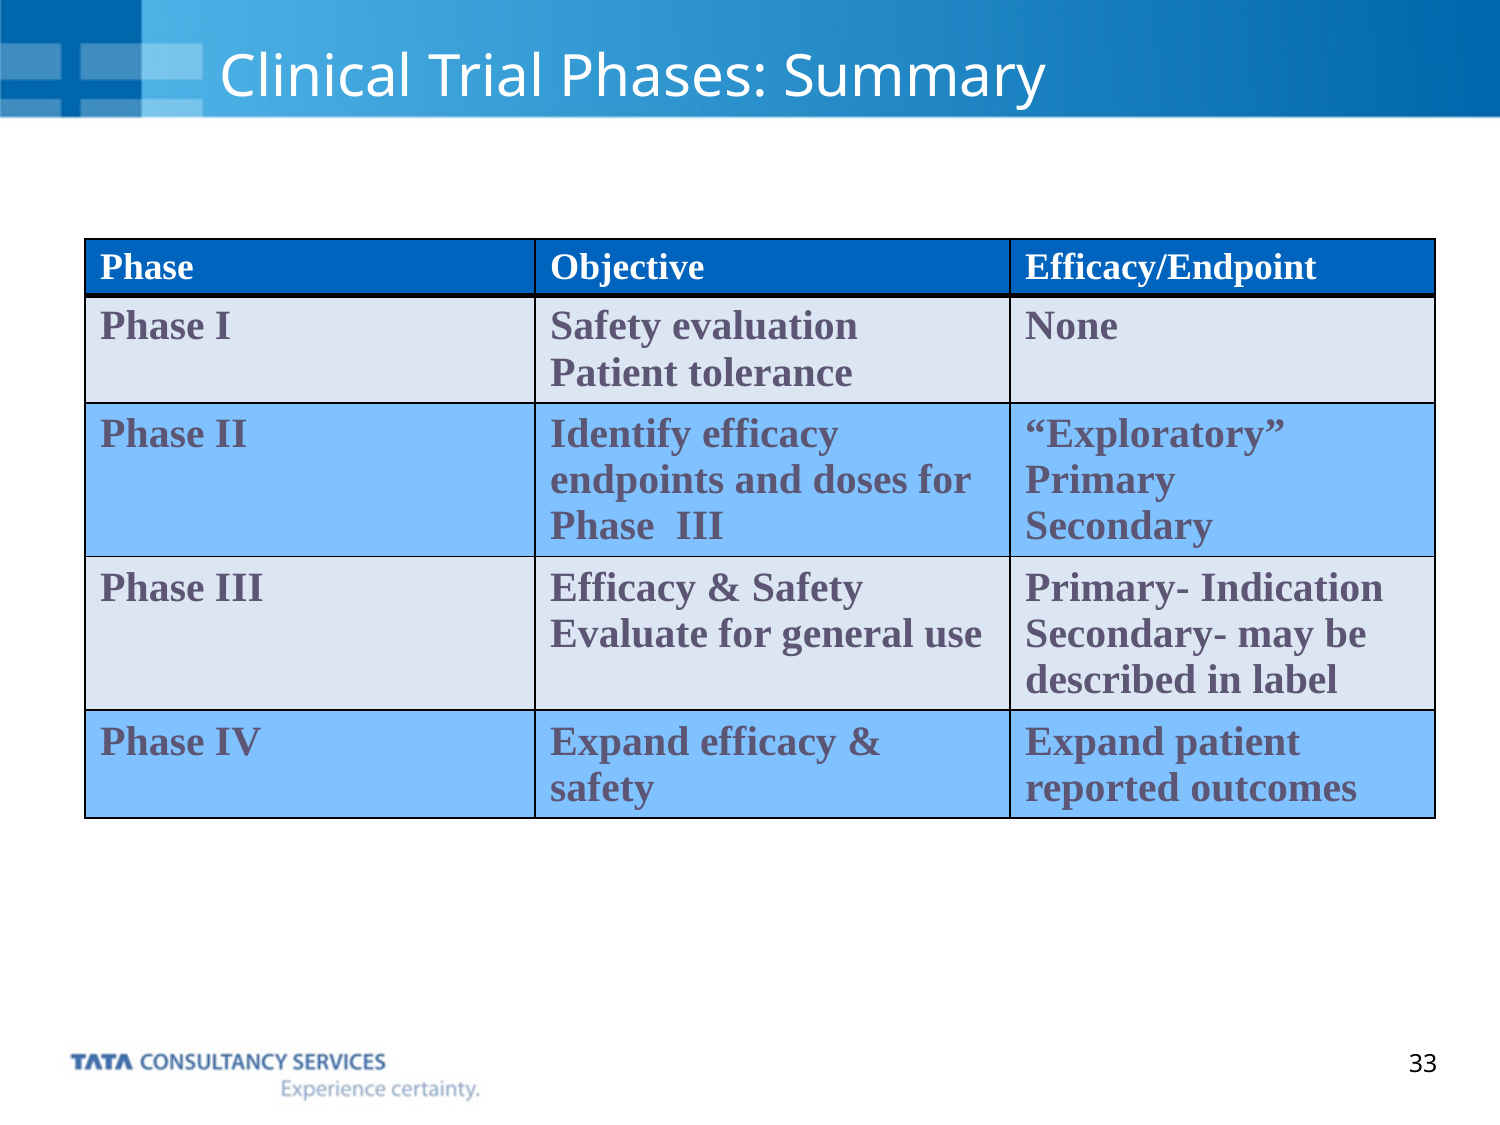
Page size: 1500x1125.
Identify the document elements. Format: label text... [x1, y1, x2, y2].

table_header Phase [86, 240, 534, 293]
table_cell Expand patient reported outcomes [1011, 711, 1434, 817]
table_cell “Exploratory” Primary Secondary [1011, 404, 1434, 556]
table_header Objective [536, 240, 1009, 293]
table_cell Efficacy & Safety Evaluate for general use [536, 557, 1009, 709]
table_header Efficacy/Endpoint [1011, 240, 1434, 293]
table_cell Phase IV [86, 711, 534, 817]
table_cell Primary- Indication Secondary- may be described in label [1011, 557, 1434, 709]
table_cell Safety evaluation Patient tolerance [536, 298, 1009, 402]
table_cell Phase II [86, 404, 534, 556]
text_box Clinical Trial Phases: Summary [204, 20, 1463, 100]
table_cell Expand efficacy & safety [536, 711, 1009, 817]
table_cell None [1011, 298, 1434, 402]
table_cell Phase I [86, 298, 534, 402]
table_cell Identify efficacy endpoints and doses for Phase III [536, 404, 1009, 556]
table_cell Phase III [86, 557, 534, 709]
picture [0, 0, 1500, 1124]
text_box [85, 174, 1463, 241]
